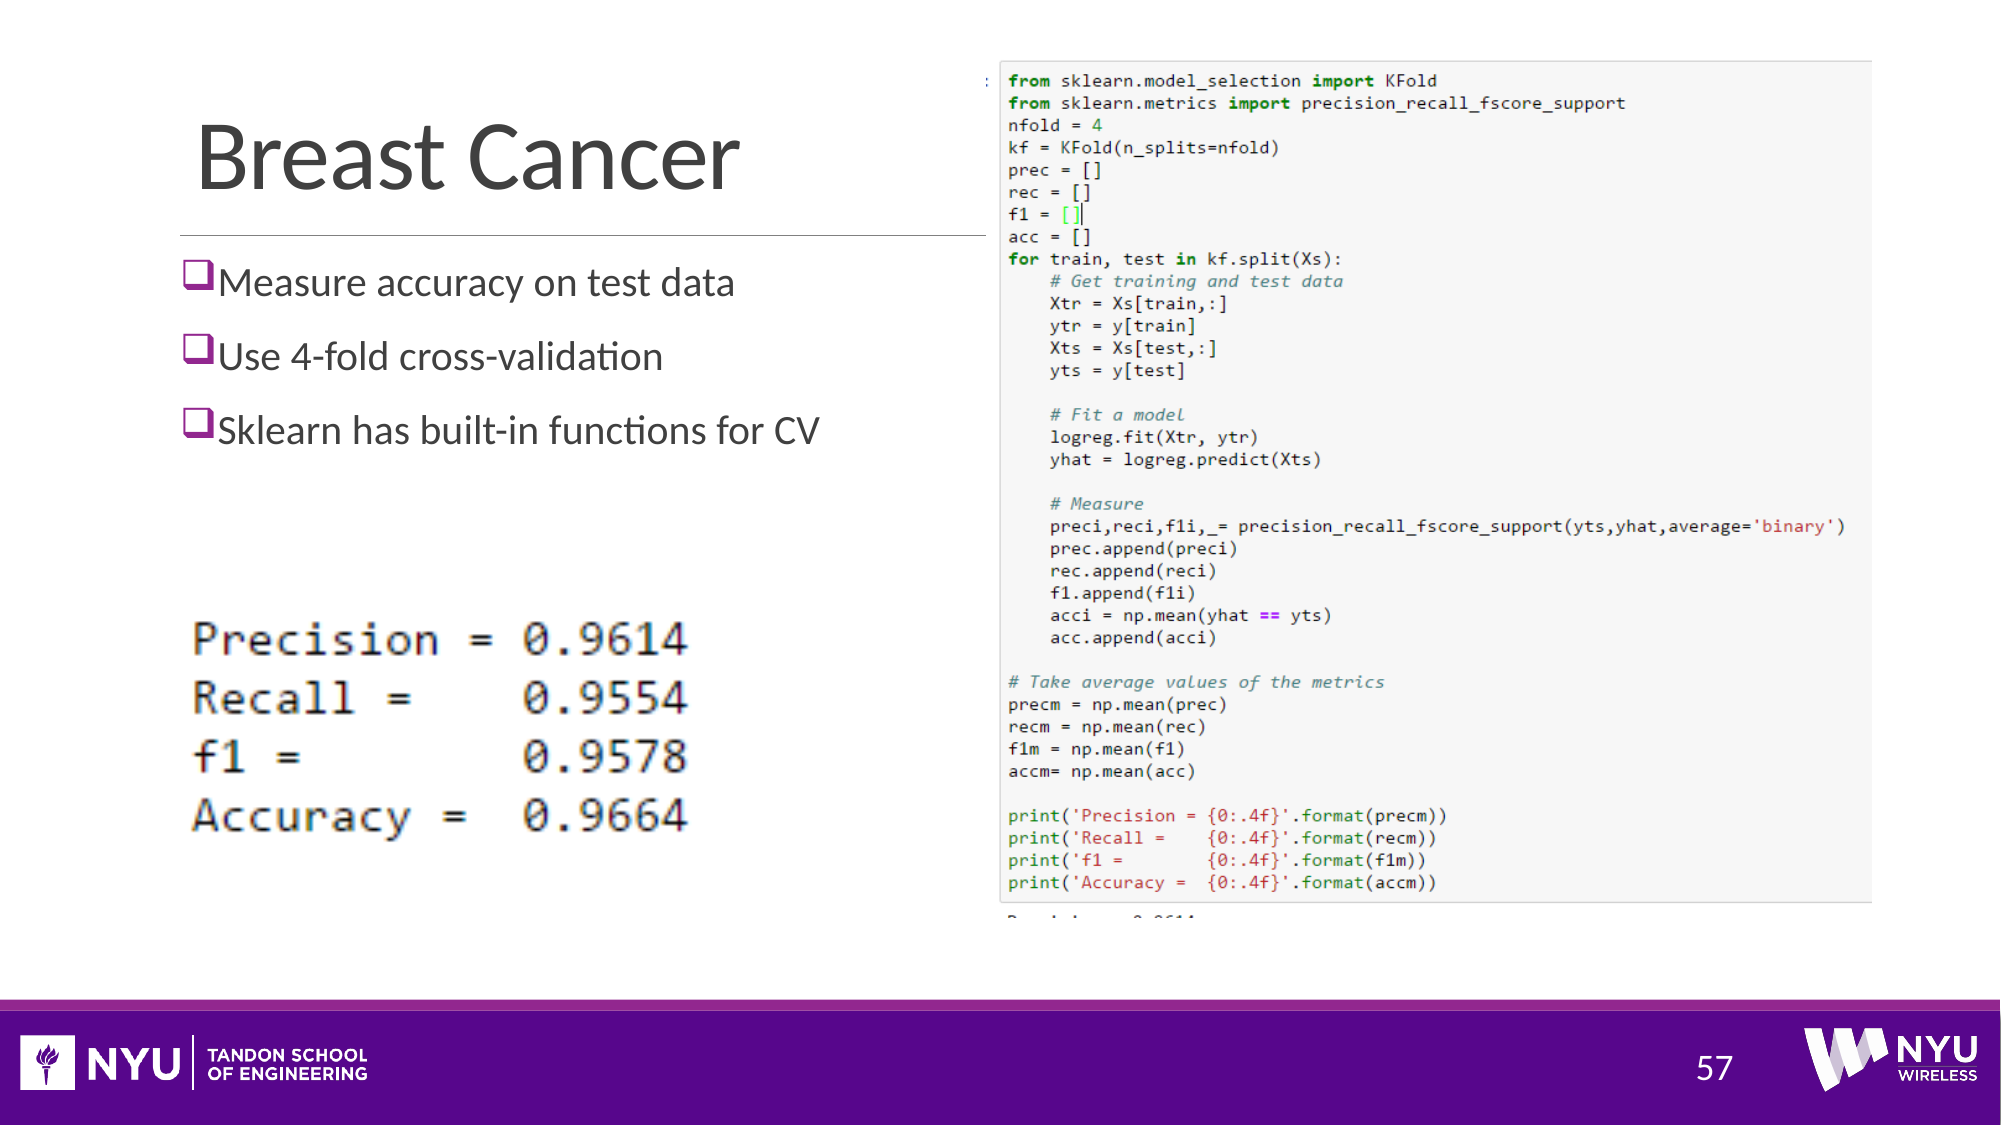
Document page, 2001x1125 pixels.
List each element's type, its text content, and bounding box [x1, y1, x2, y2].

slide_number 57 [1533, 1035, 1749, 1096]
title Breast Cancer [180, 47, 1830, 218]
list Measure accuracy on test data Use 4-fold cross-validation Sklearn has built-in functions for CV [180, 252, 942, 963]
picture [179, 607, 744, 879]
picture [986, 57, 1872, 919]
